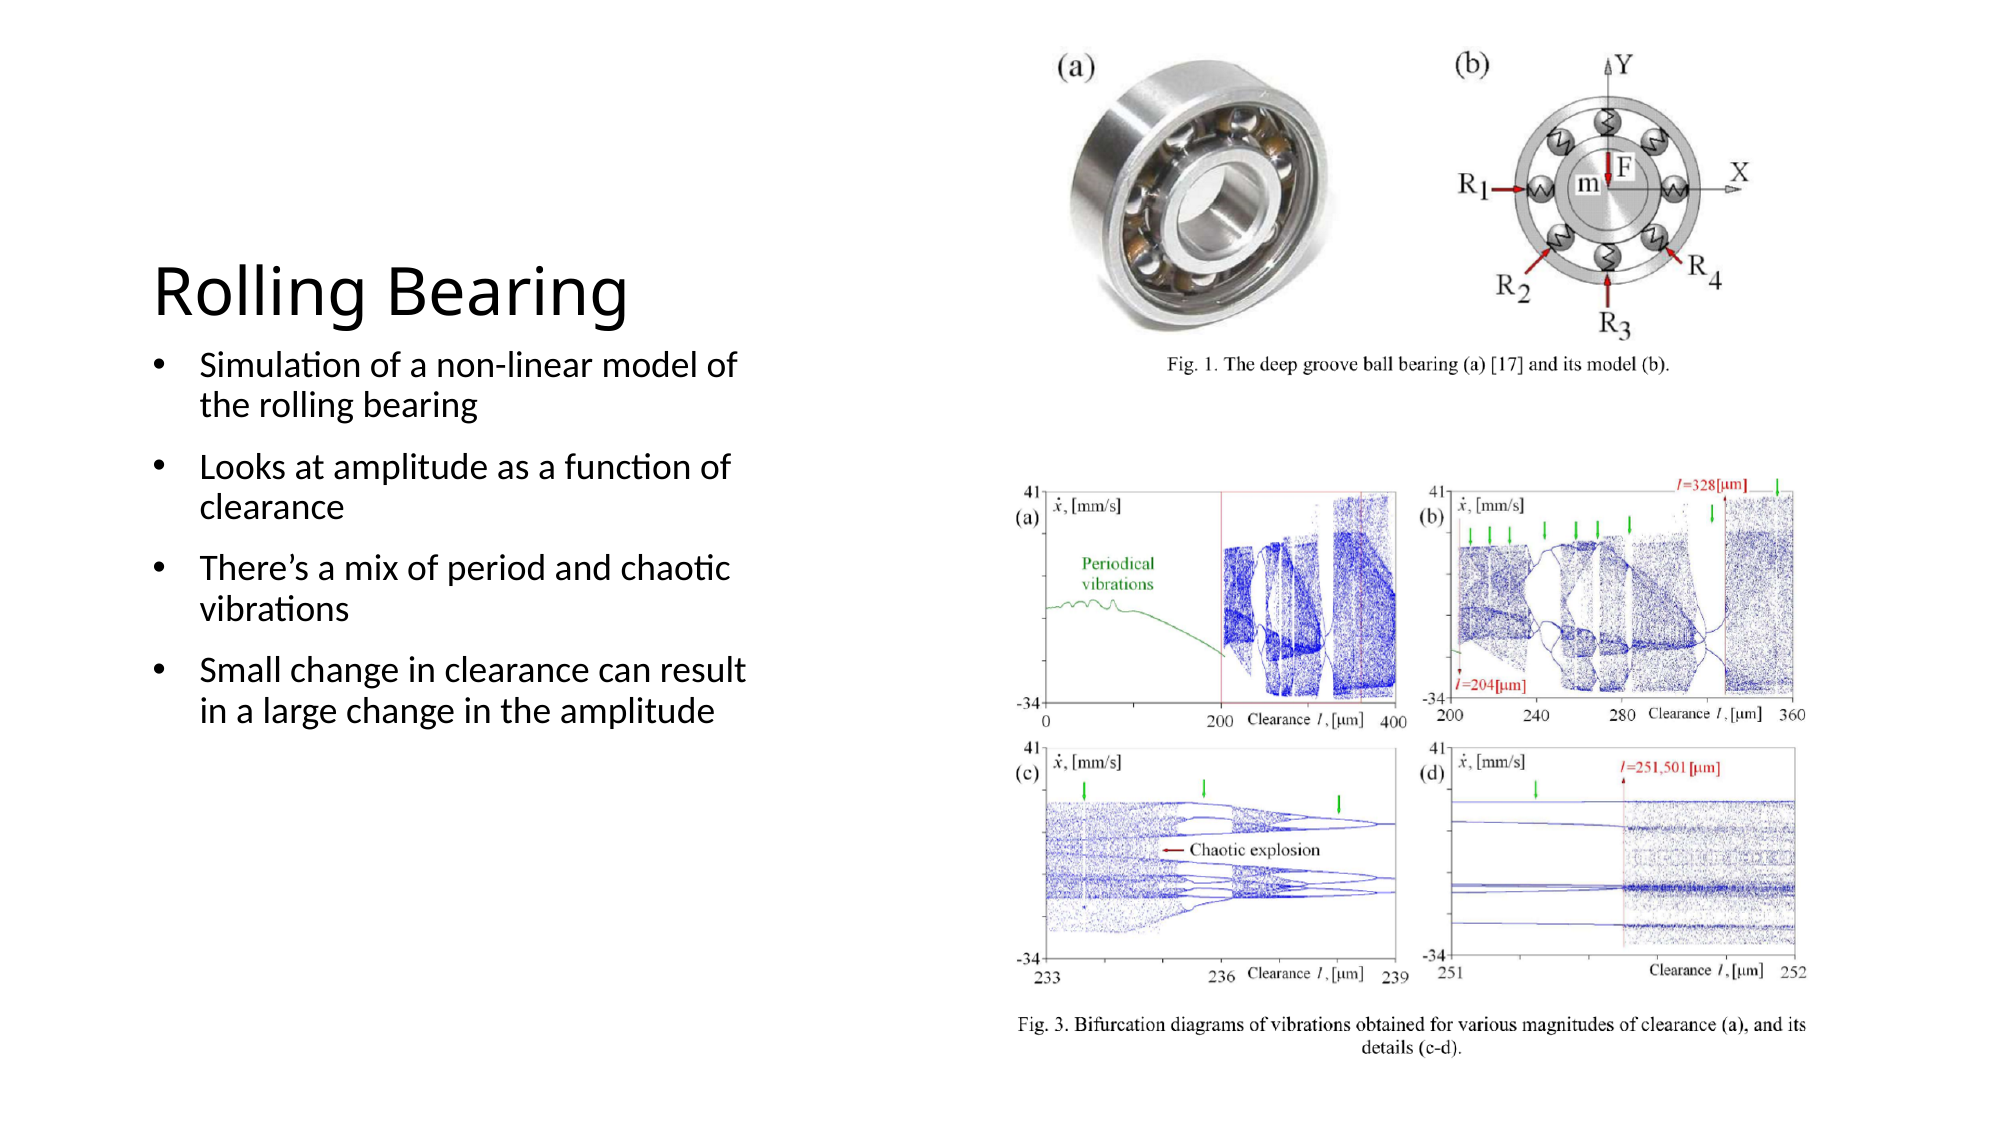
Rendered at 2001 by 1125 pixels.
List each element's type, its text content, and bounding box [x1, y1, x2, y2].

picture [999, 464, 1830, 1067]
title Rolling Bearing [137, 75, 783, 337]
list Simulation of a non-linear model of the rolling bearing Looks at amplitude as a function of clearance There’s a mix of period and chaotic vibrations Small change in clearance can result in a large change in the amplitude [137, 337, 783, 963]
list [1023, 32, 1830, 380]
